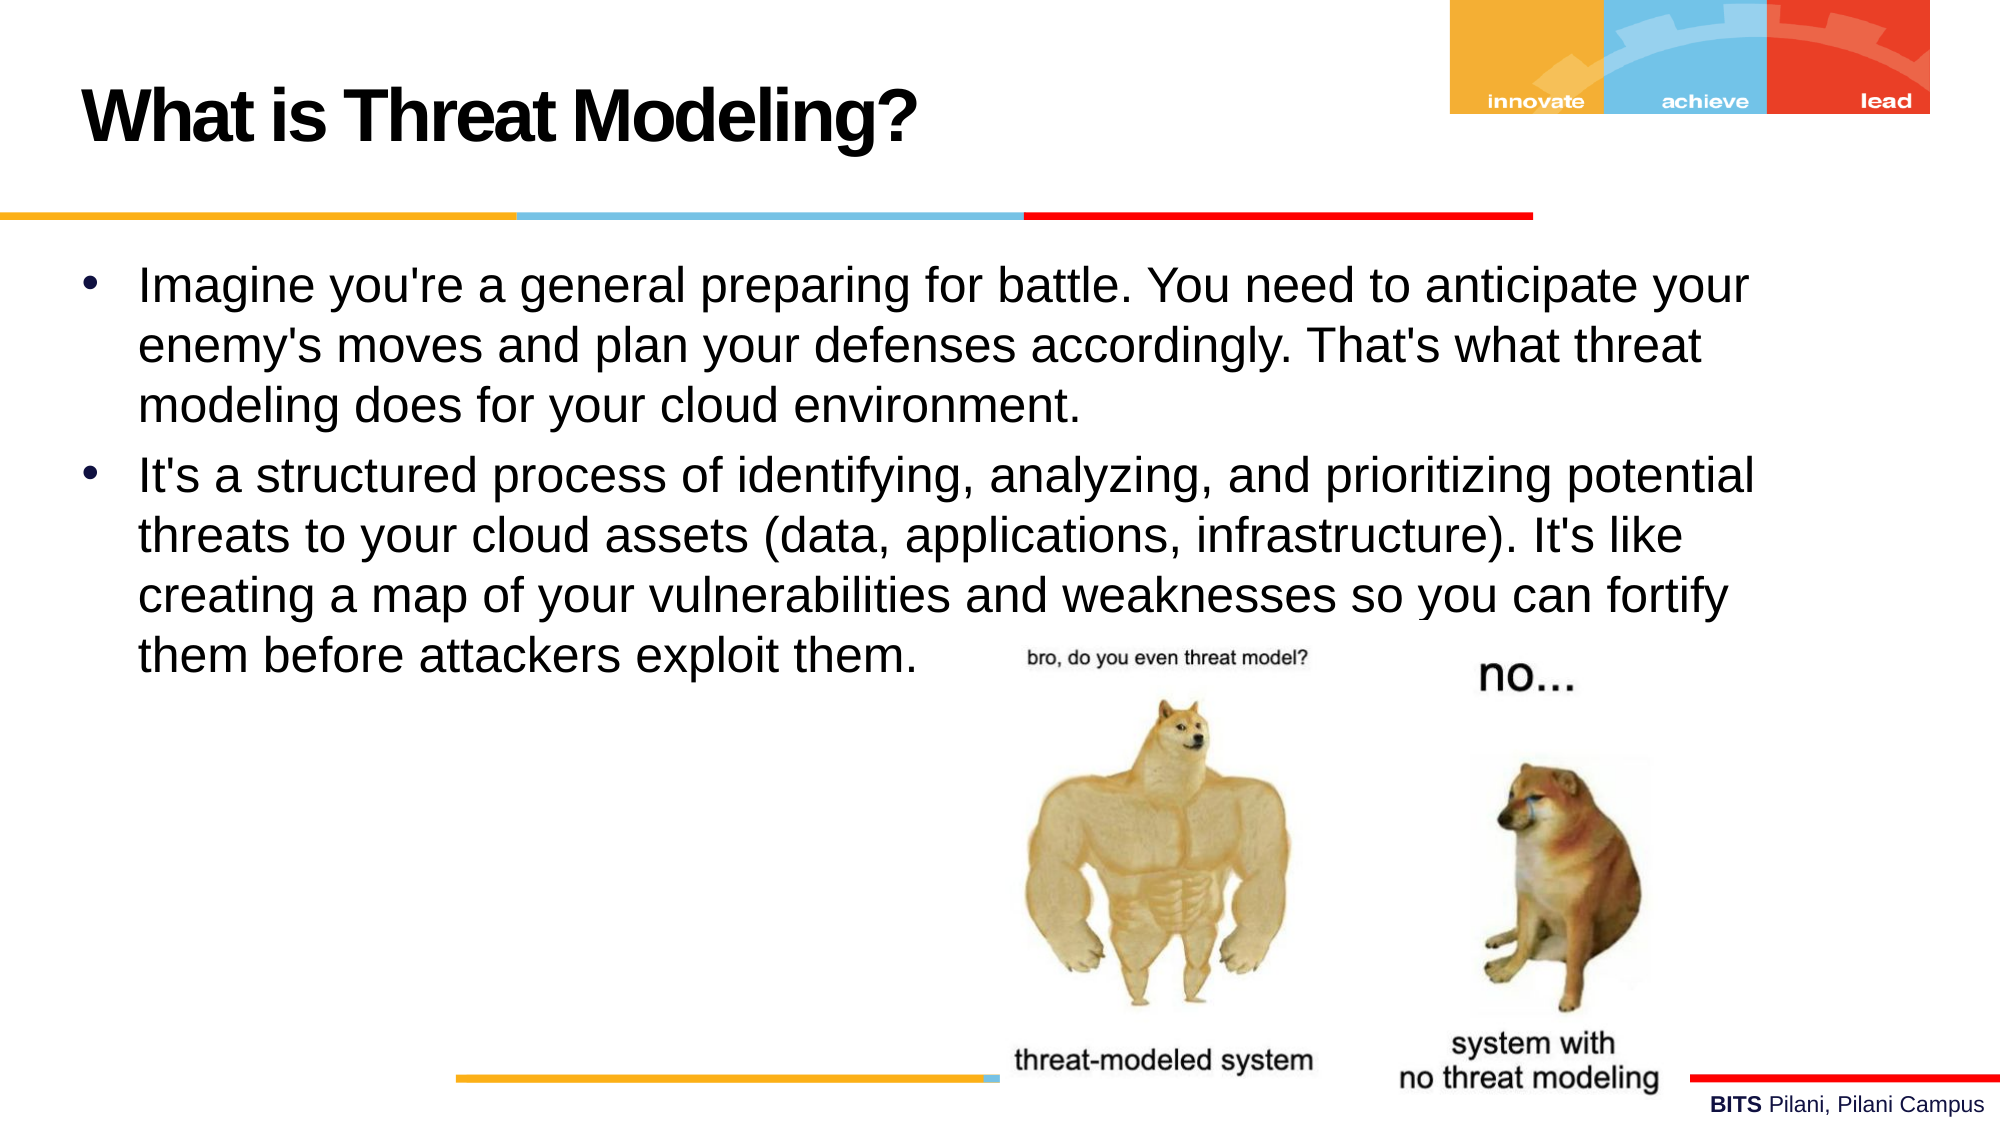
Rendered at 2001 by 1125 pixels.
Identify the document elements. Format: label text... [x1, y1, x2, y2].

picture [999, 619, 1691, 1101]
list What is Threat Modeling? [66, 24, 1450, 213]
list Imagine you're a general preparing for battle. You need to anticipate your enemy's moves and plan your defenses accordingly. That's what threat modeling does for your cloud environment. It's a structured process of identifying, analyzing, and prioritizing potential threats to your cloud assets (data, applications, infrastructure). It's like creating a map of your vulnerabilities and weaknesses so you can fortify them before attackers exploit them. [66, 245, 1867, 988]
picture [1449, 0, 1930, 114]
